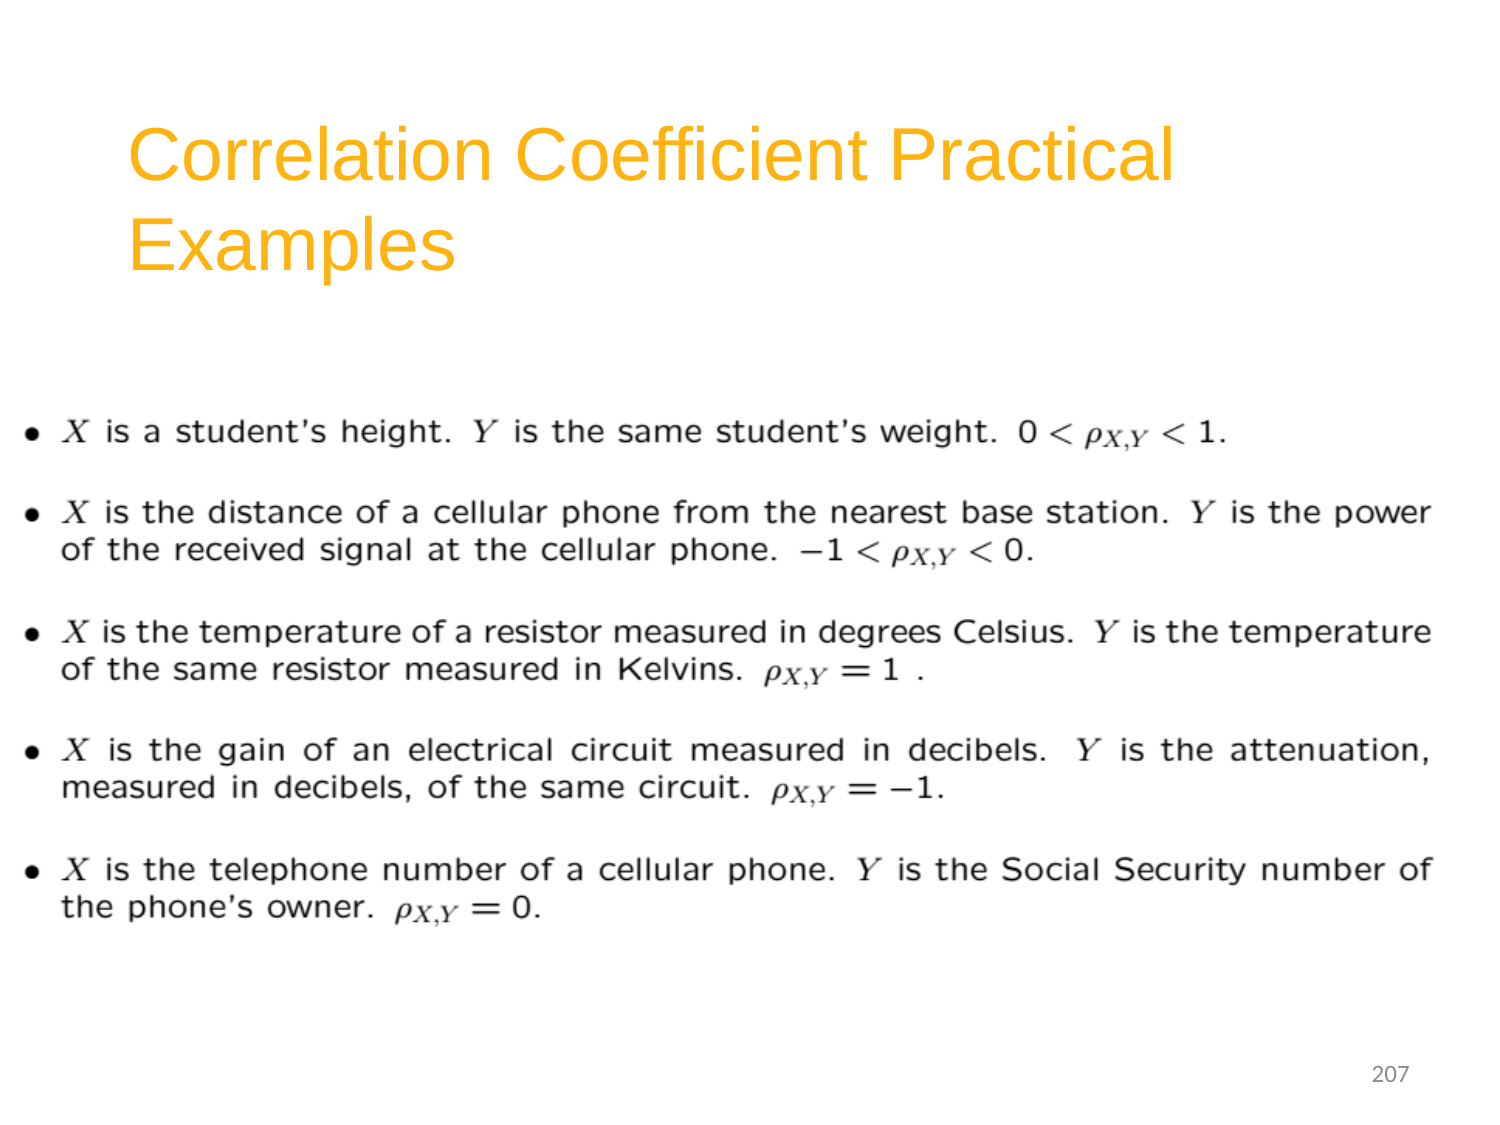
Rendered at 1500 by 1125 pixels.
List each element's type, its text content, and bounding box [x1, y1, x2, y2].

title Correlation Coefficient Practical Examples [112, 12, 1388, 379]
picture [1, 399, 1443, 938]
slide_number 207 [1074, 1042, 1425, 1103]
